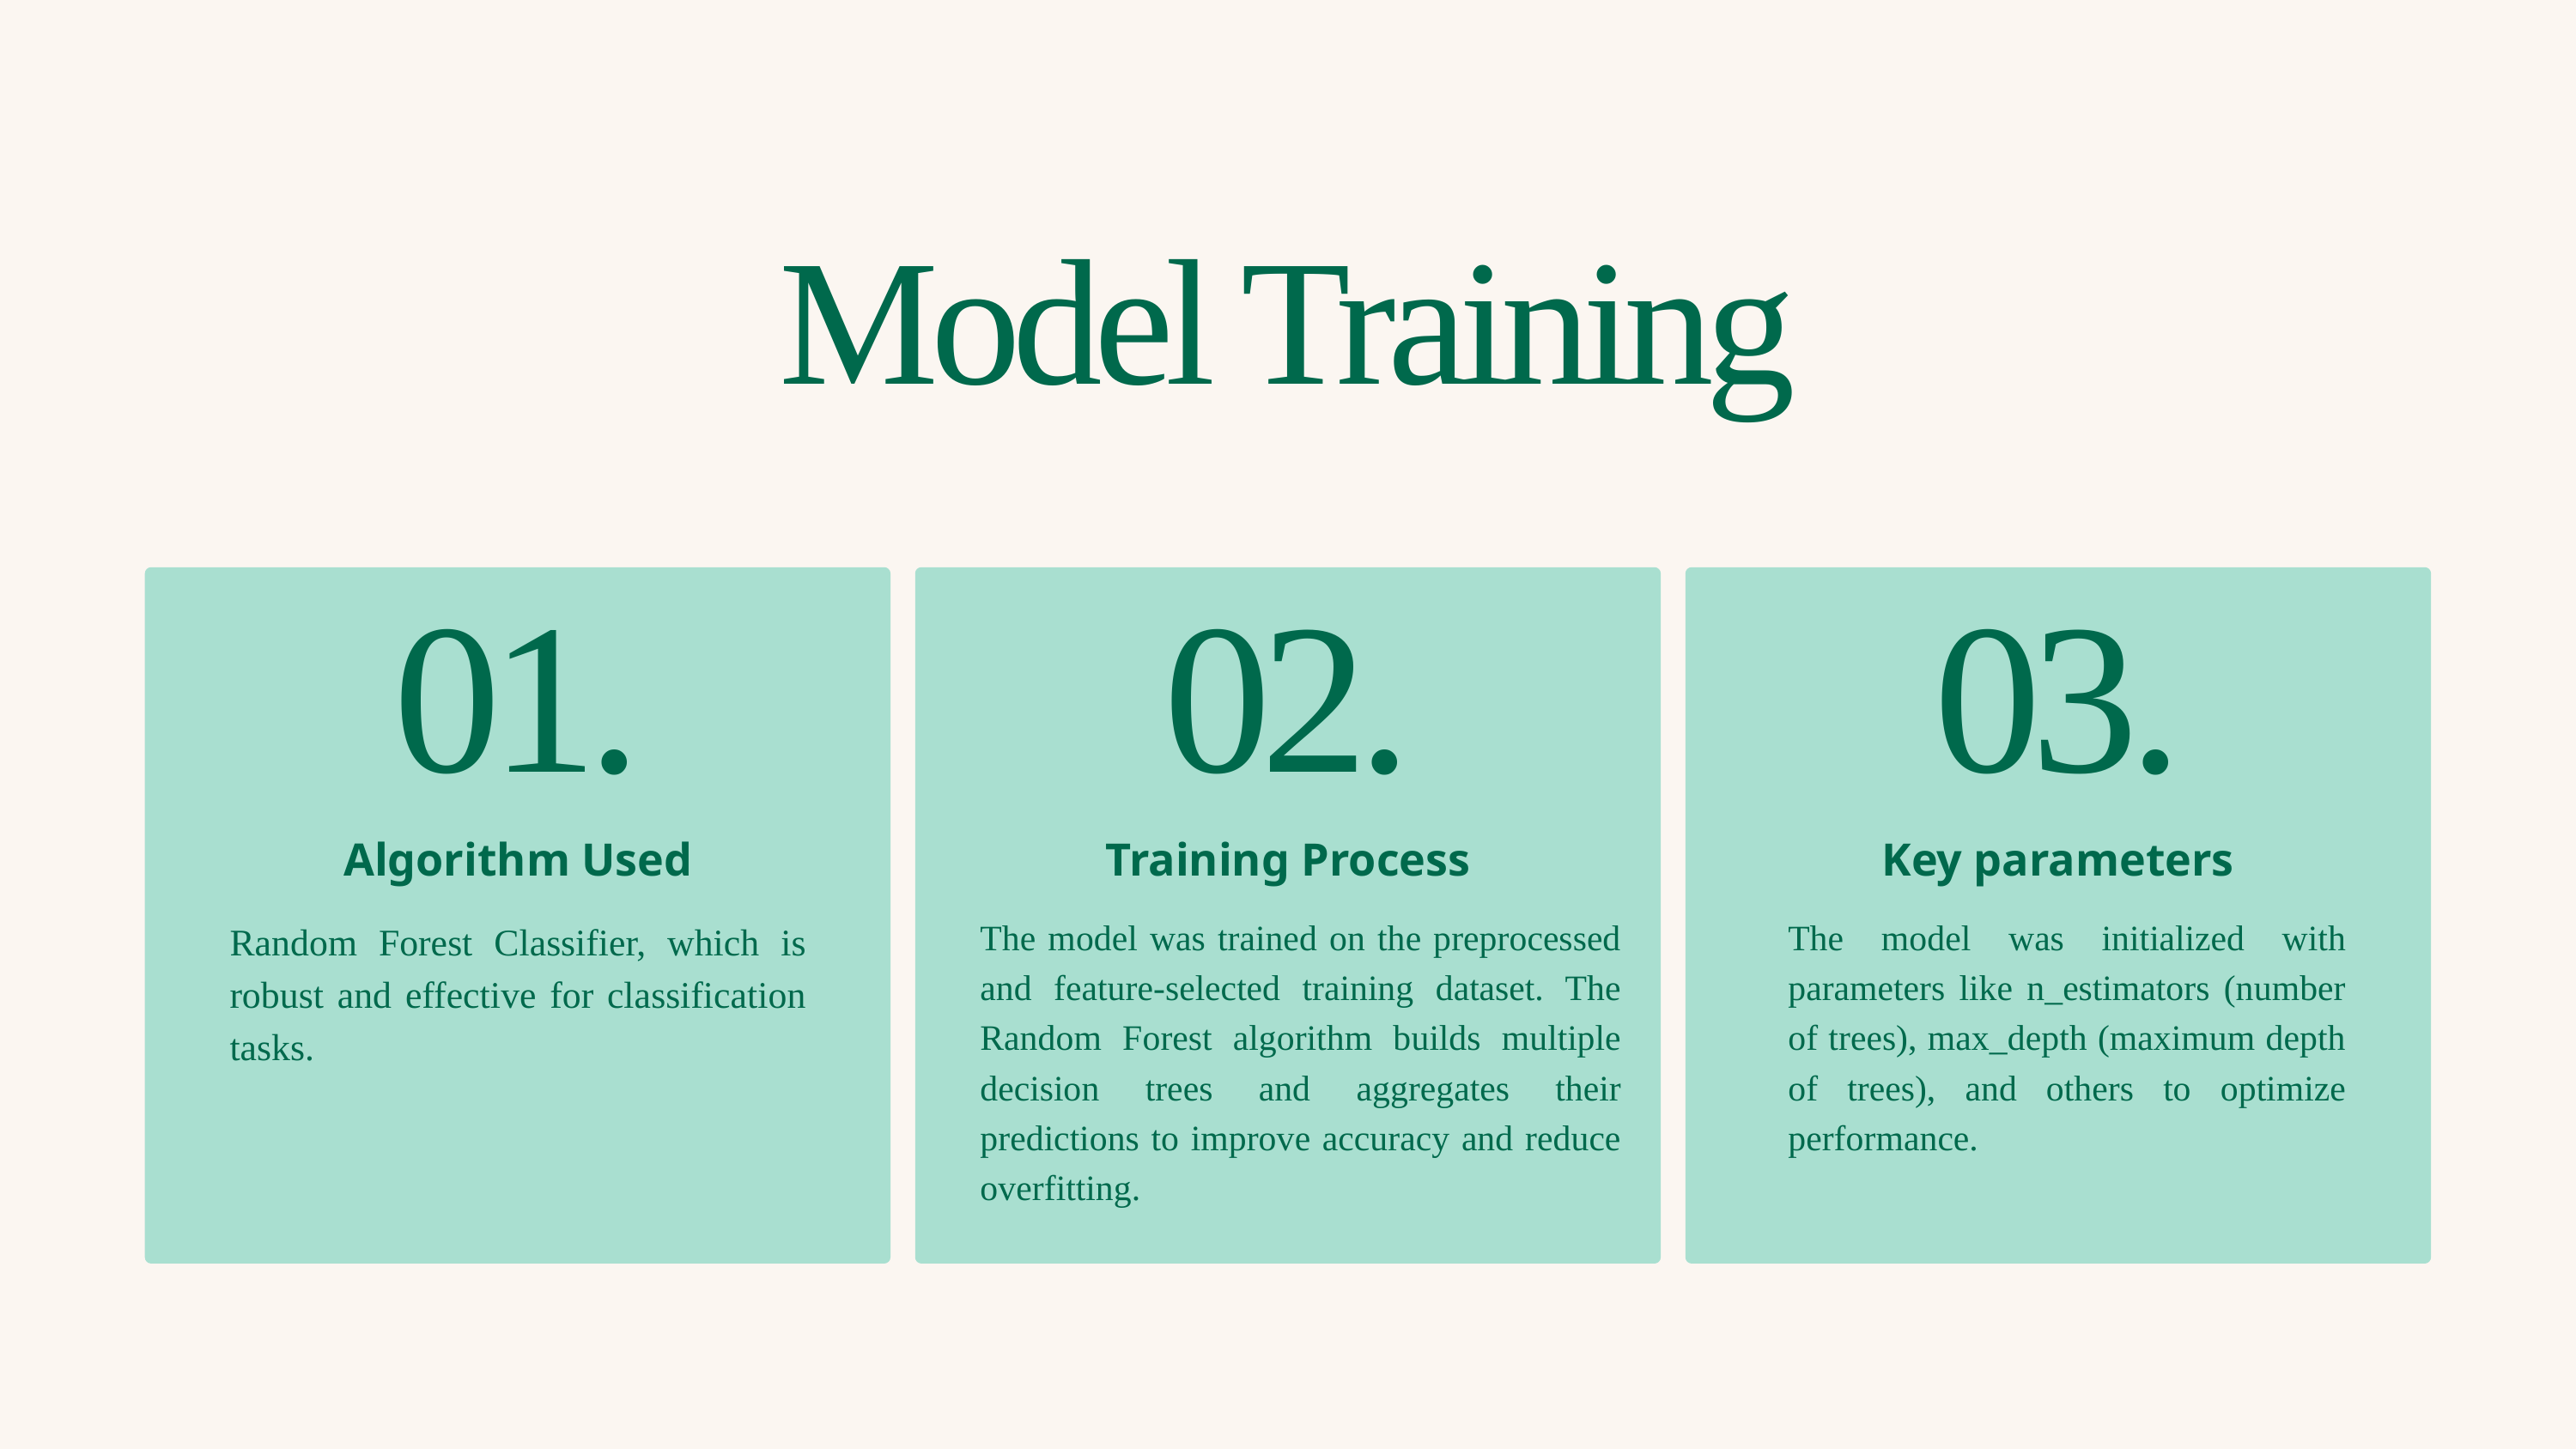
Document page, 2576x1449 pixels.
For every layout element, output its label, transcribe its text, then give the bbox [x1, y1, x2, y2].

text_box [914, 567, 1662, 1264]
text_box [144, 567, 891, 1264]
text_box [1685, 567, 2432, 1264]
text_box Model Training [312, 258, 2264, 421]
